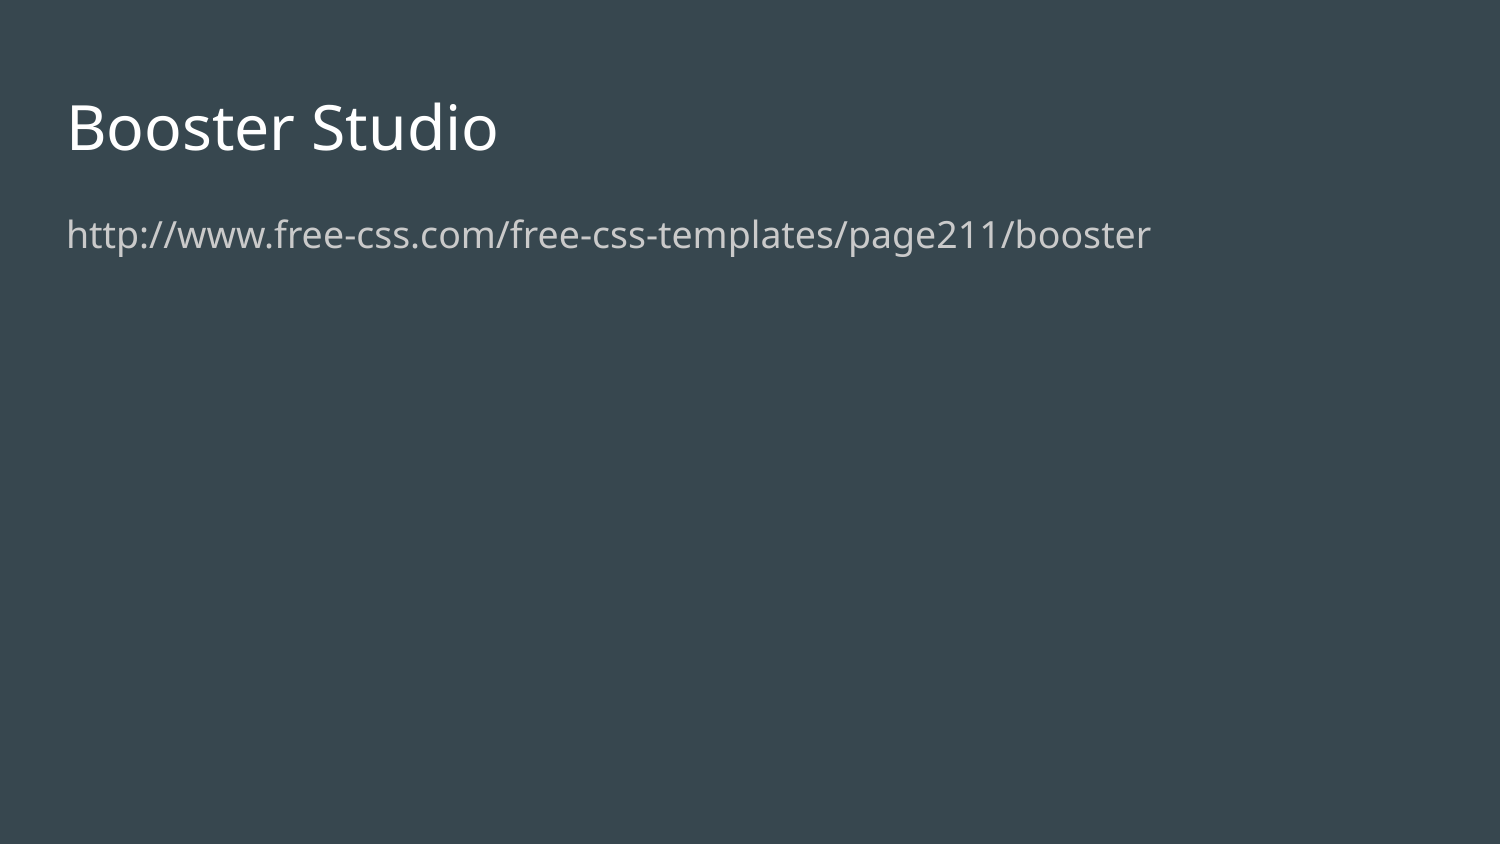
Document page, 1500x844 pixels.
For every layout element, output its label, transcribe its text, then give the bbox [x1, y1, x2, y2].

title Booster Studio [51, 72, 1449, 167]
list http://www.free-css.com/free-css-templates/page211/booster [51, 189, 1449, 750]
